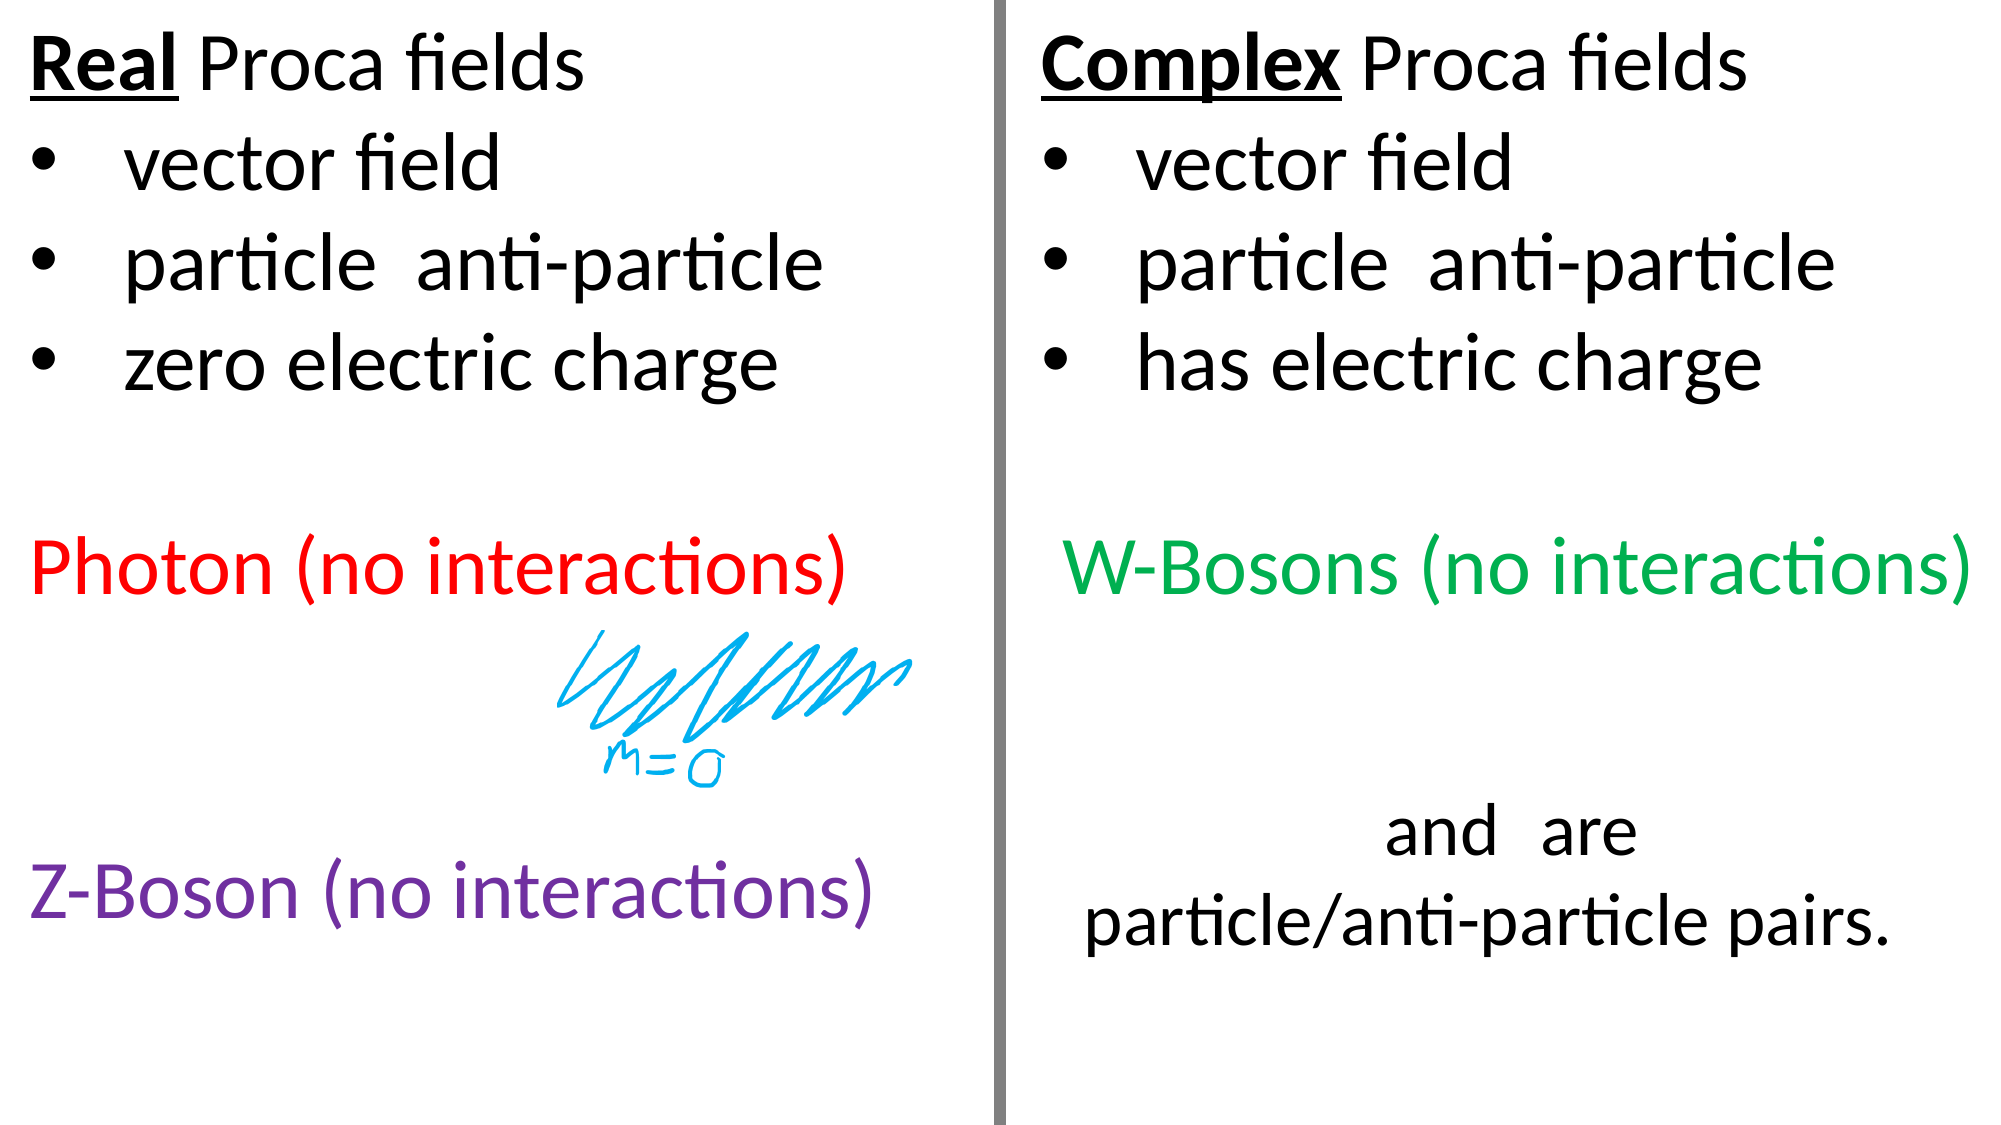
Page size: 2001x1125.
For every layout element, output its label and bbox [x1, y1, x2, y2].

text_box [0, 504, 999, 743]
text_box [999, 504, 2000, 743]
text_box [0, 827, 1000, 1068]
picture [557, 743, 921, 797]
